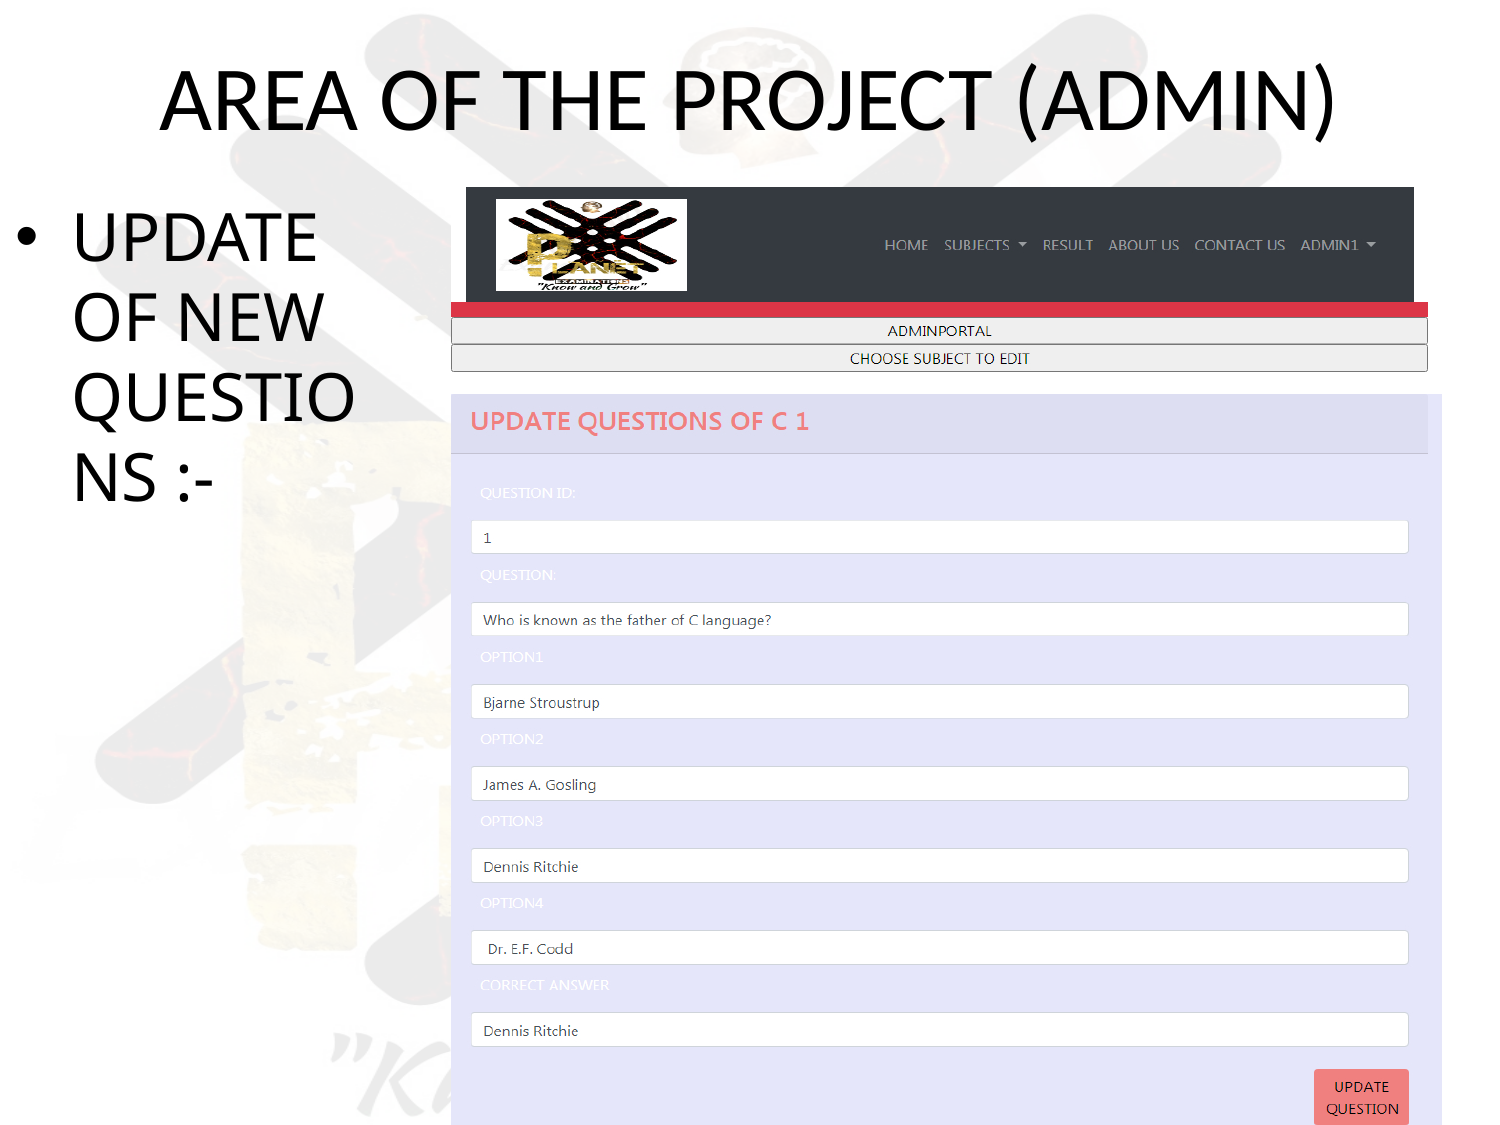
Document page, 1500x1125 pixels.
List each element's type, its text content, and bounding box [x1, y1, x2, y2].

picture [450, 187, 1442, 1125]
title AREA OF THE PROJECT (ADMIN) [0, 0, 1500, 188]
list UPDATE OF NEW QUESTIONS :- [0, 187, 411, 1125]
